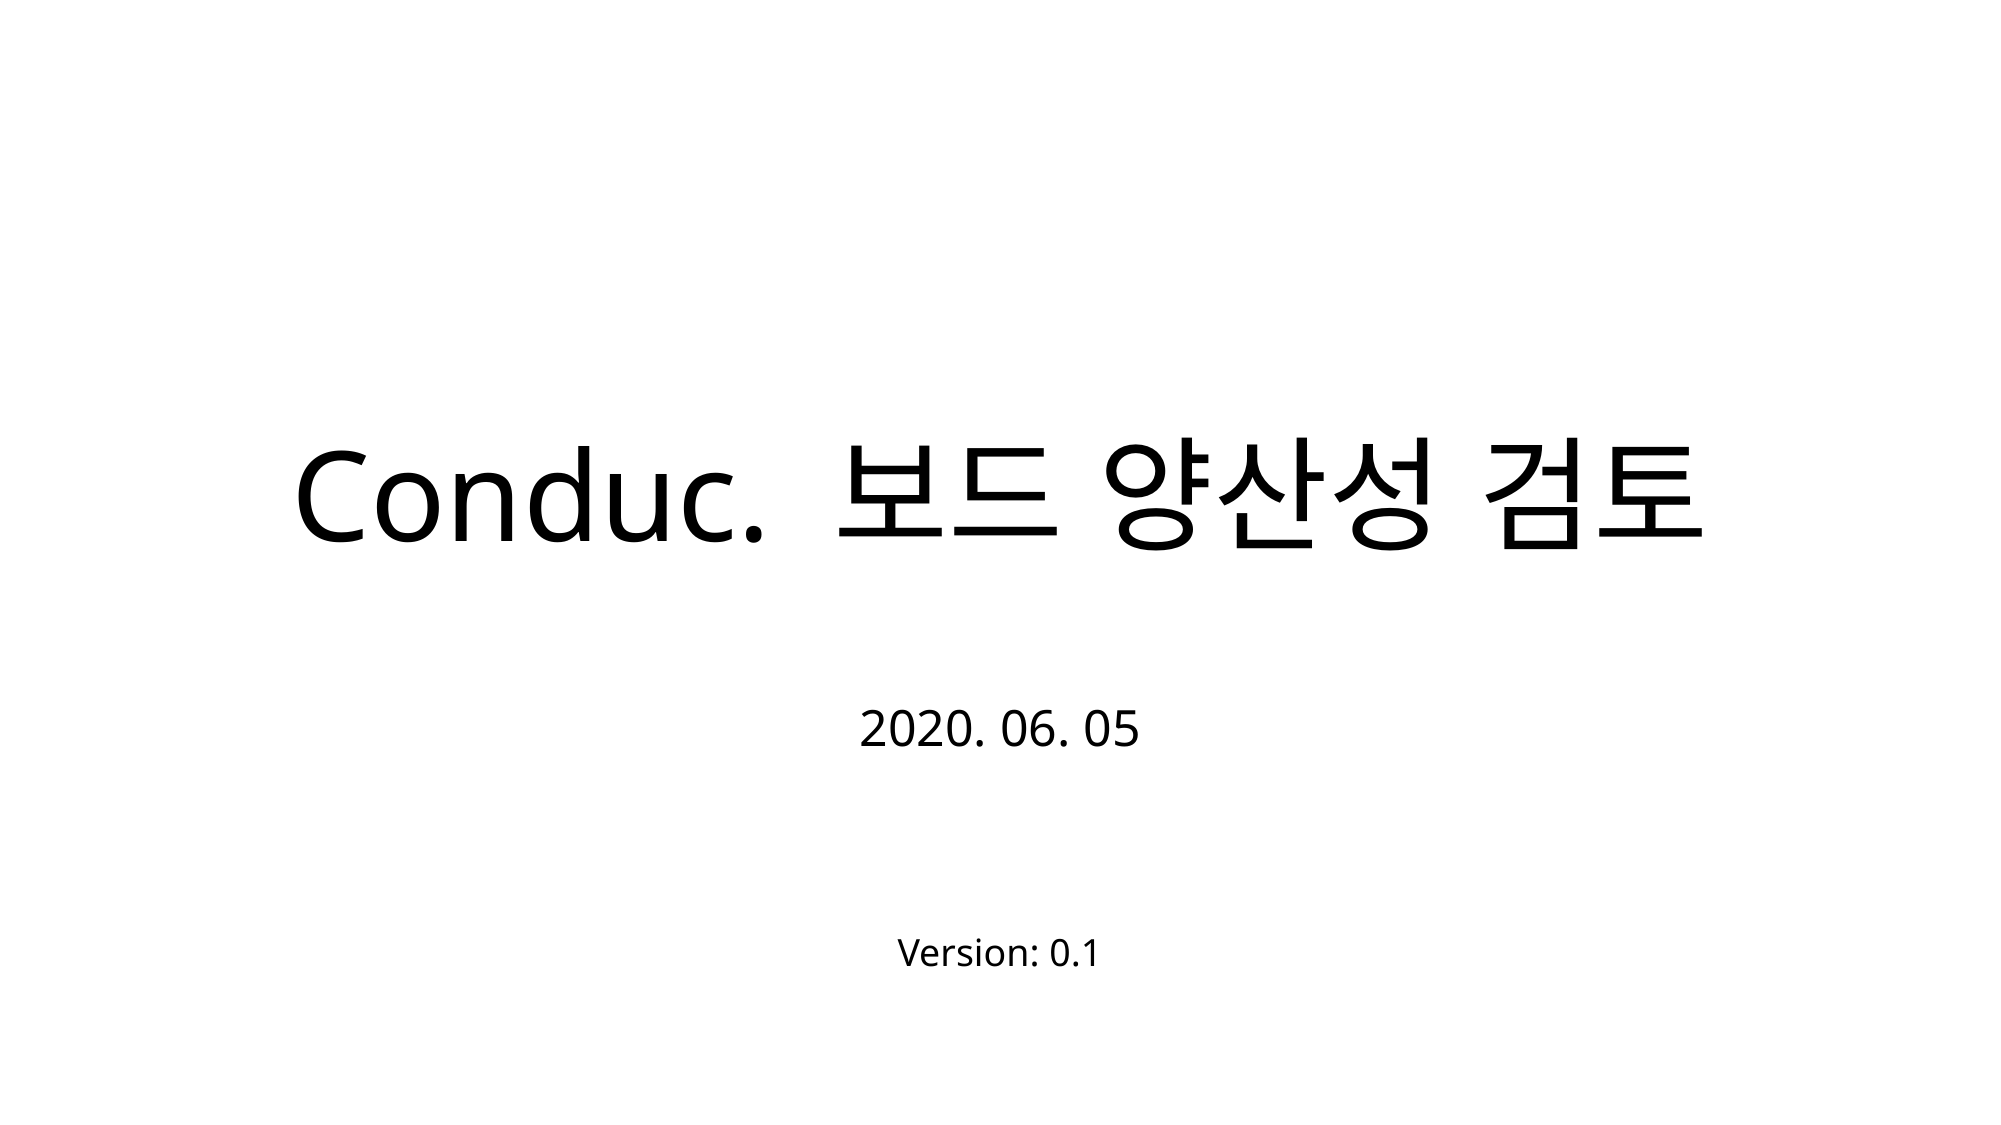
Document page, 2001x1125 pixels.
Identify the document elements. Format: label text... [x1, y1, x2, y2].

text_box Version: 0.1 [882, 921, 1118, 982]
subtitle 2020. 06. 05 [249, 695, 1750, 863]
title Conduc. 보드 양산성 검토 [249, 184, 1750, 576]
